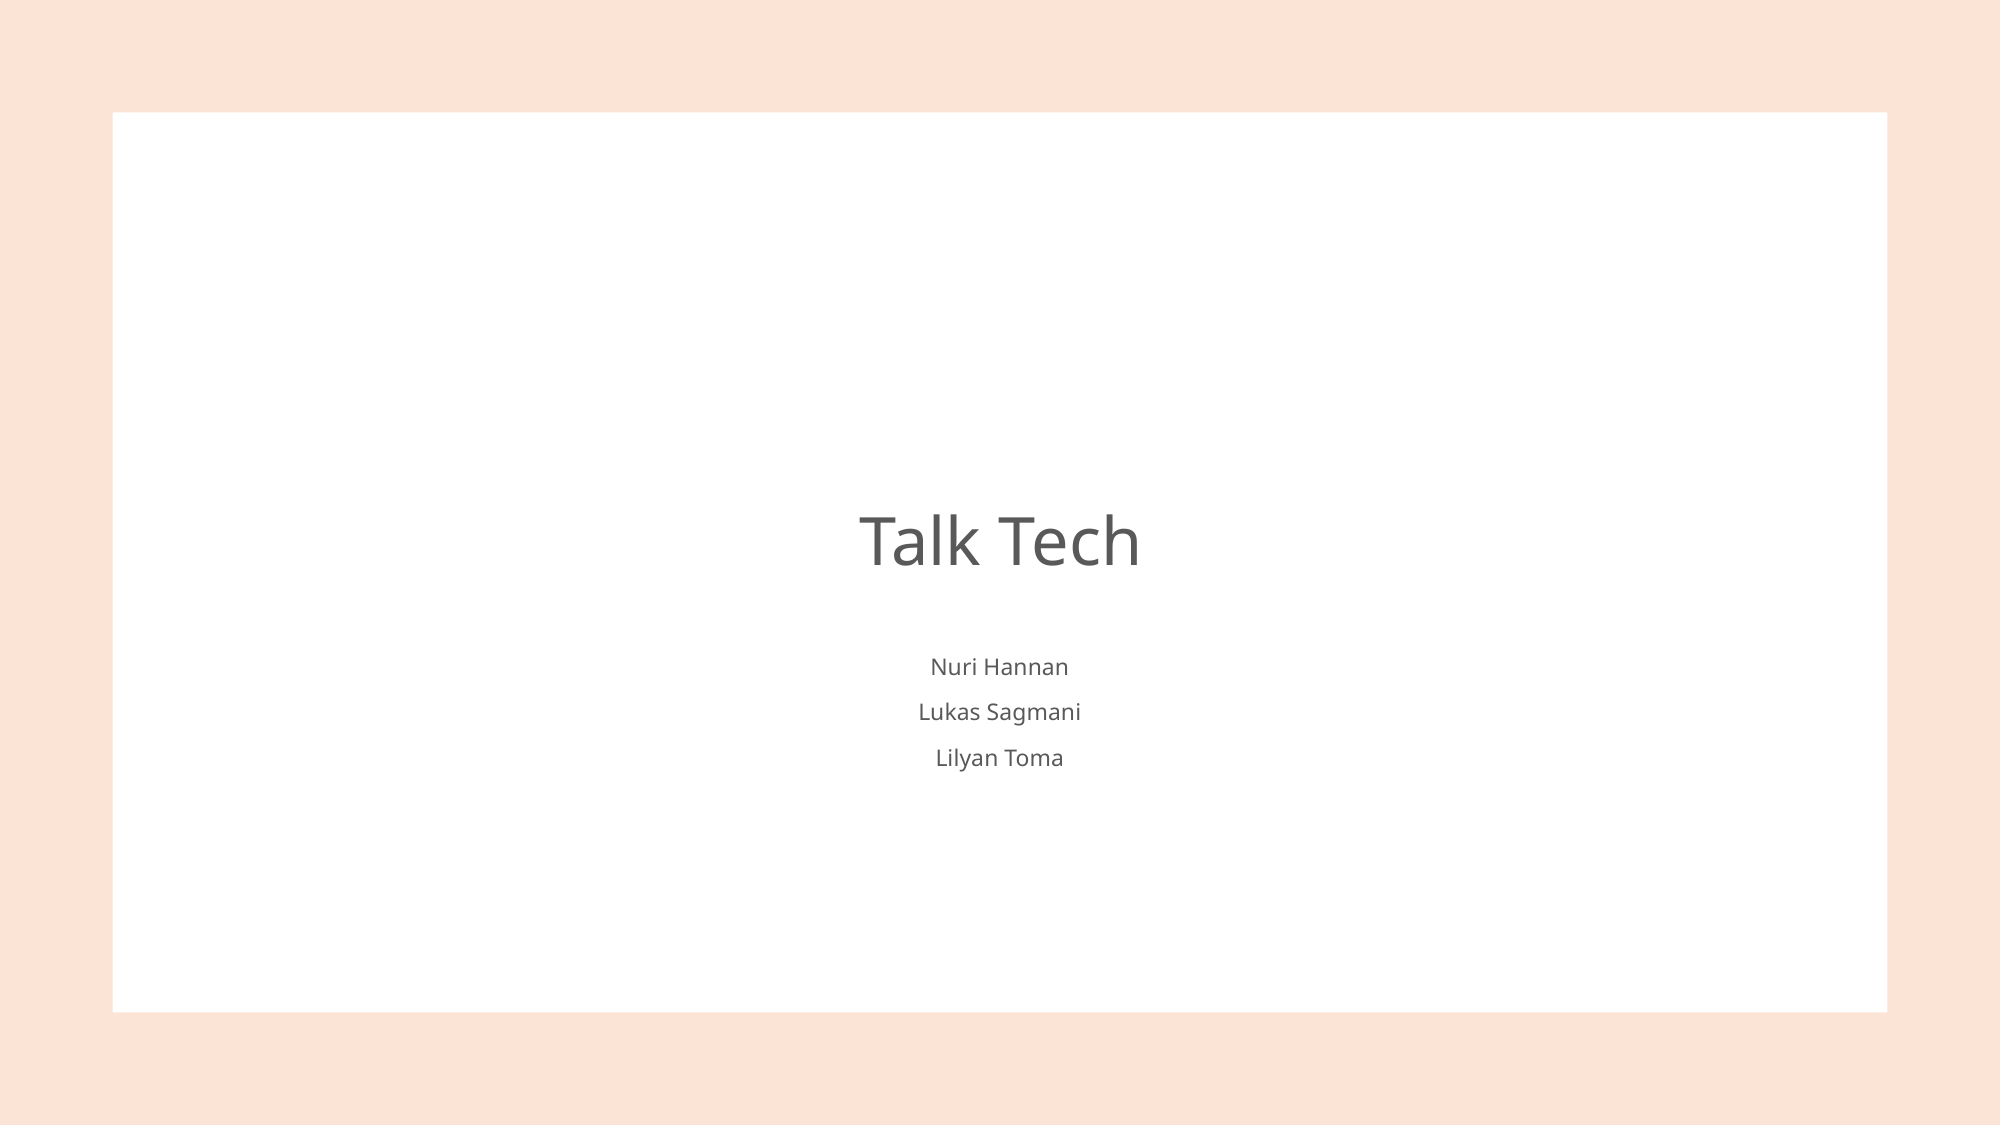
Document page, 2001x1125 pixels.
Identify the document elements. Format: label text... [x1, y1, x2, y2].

subtitle Nuri Hannan Lukas Sagmani Lilyan Toma [500, 647, 1500, 784]
title Talk Tech [436, 342, 1566, 588]
text_box [0, 0, 2000, 1125]
text_box [111, 111, 1889, 1014]
